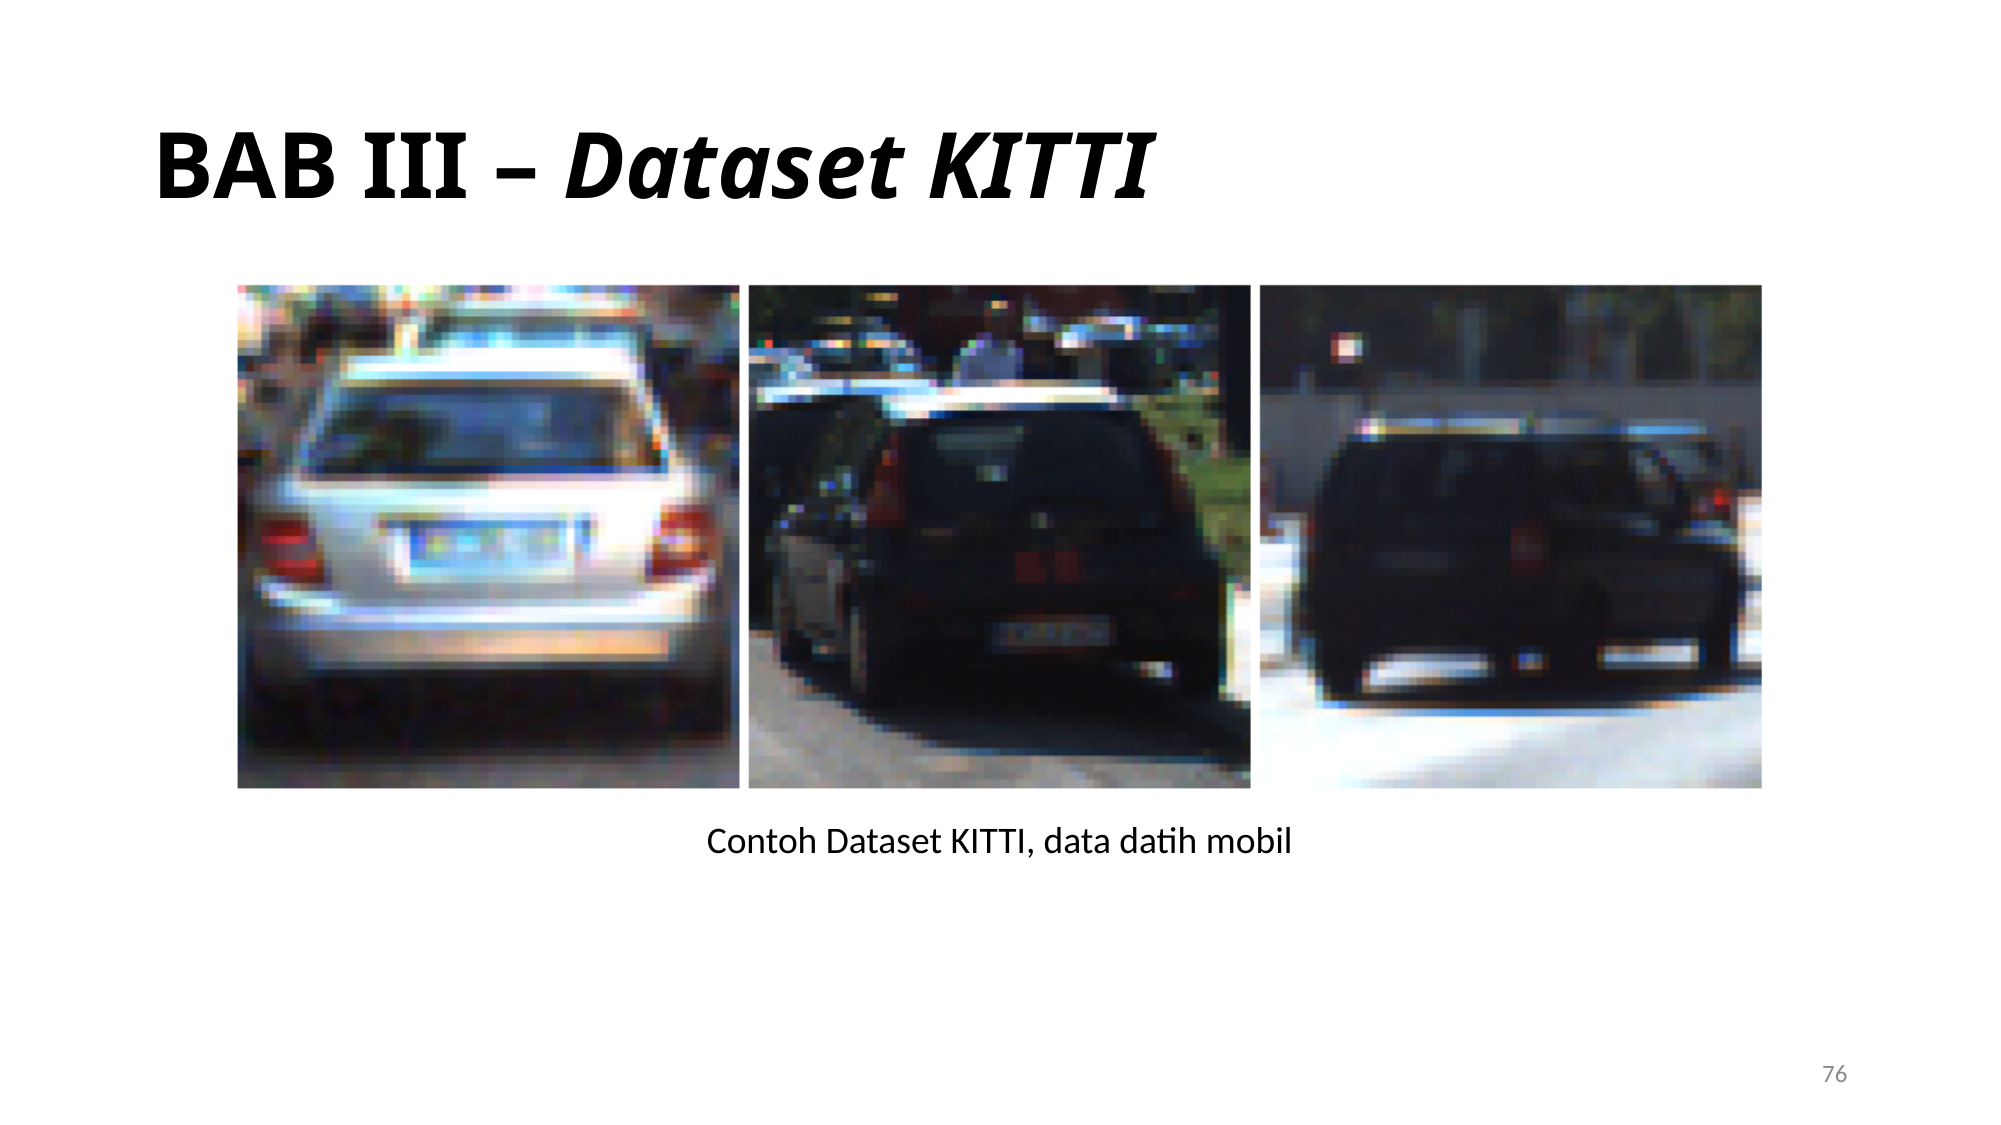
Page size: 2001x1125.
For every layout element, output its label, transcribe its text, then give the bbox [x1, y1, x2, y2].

text_box 1 [1412, 1042, 1863, 1103]
text_box BAB III – Dataset KITTI [137, 59, 1863, 278]
picture [227, 276, 1773, 798]
text_box Contoh Dataset KITTI, data datih mobil [227, 813, 1773, 874]
